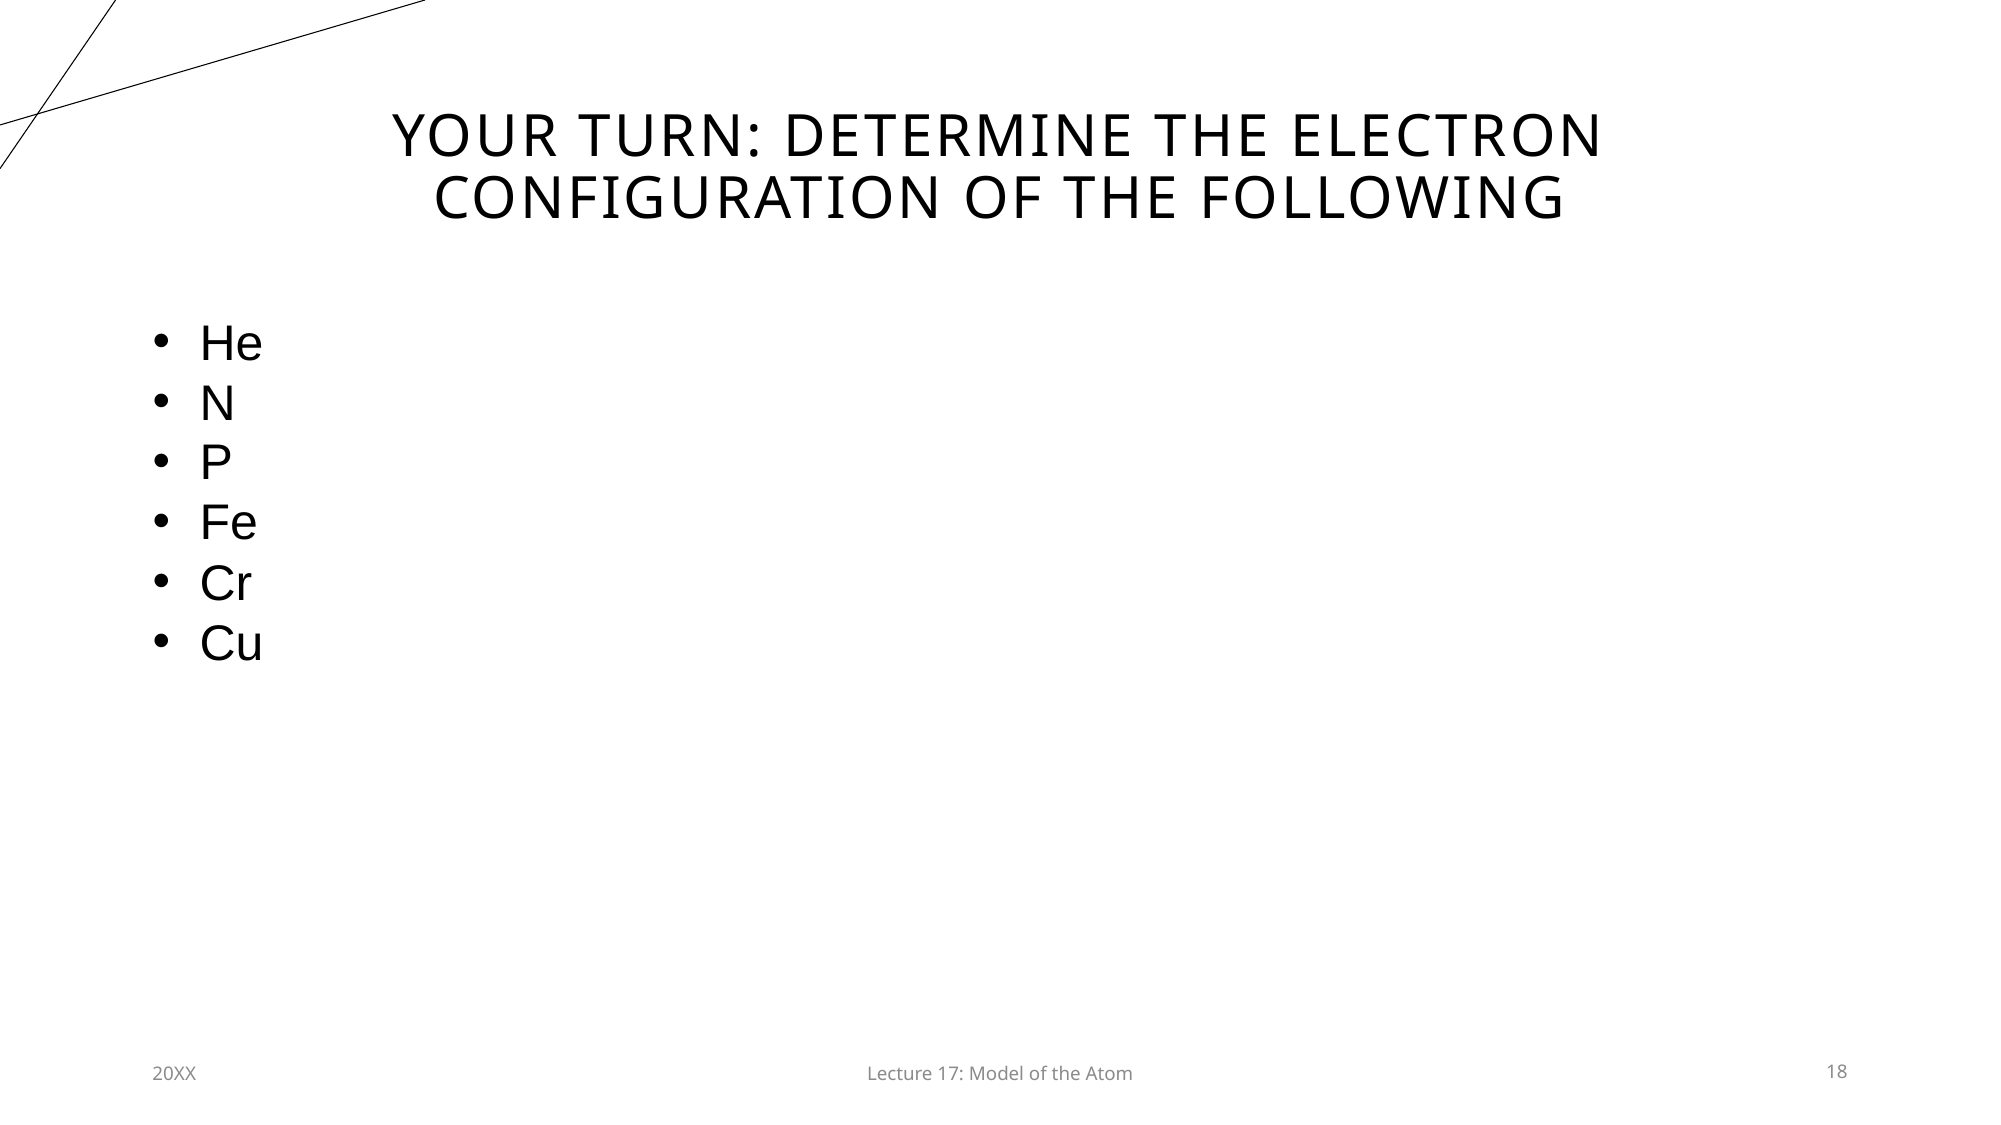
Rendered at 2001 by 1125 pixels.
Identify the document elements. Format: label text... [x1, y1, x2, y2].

footer Lecture 17: Model of the Atom​ [662, 1042, 1338, 1103]
title Your turn: determine the electron configuration of the following [137, 59, 1863, 278]
slide_number 20XX [137, 1042, 588, 1103]
slide_number 18 [1412, 1042, 1863, 1103]
text_box He N P Fe Cr Cu [137, 302, 1858, 678]
